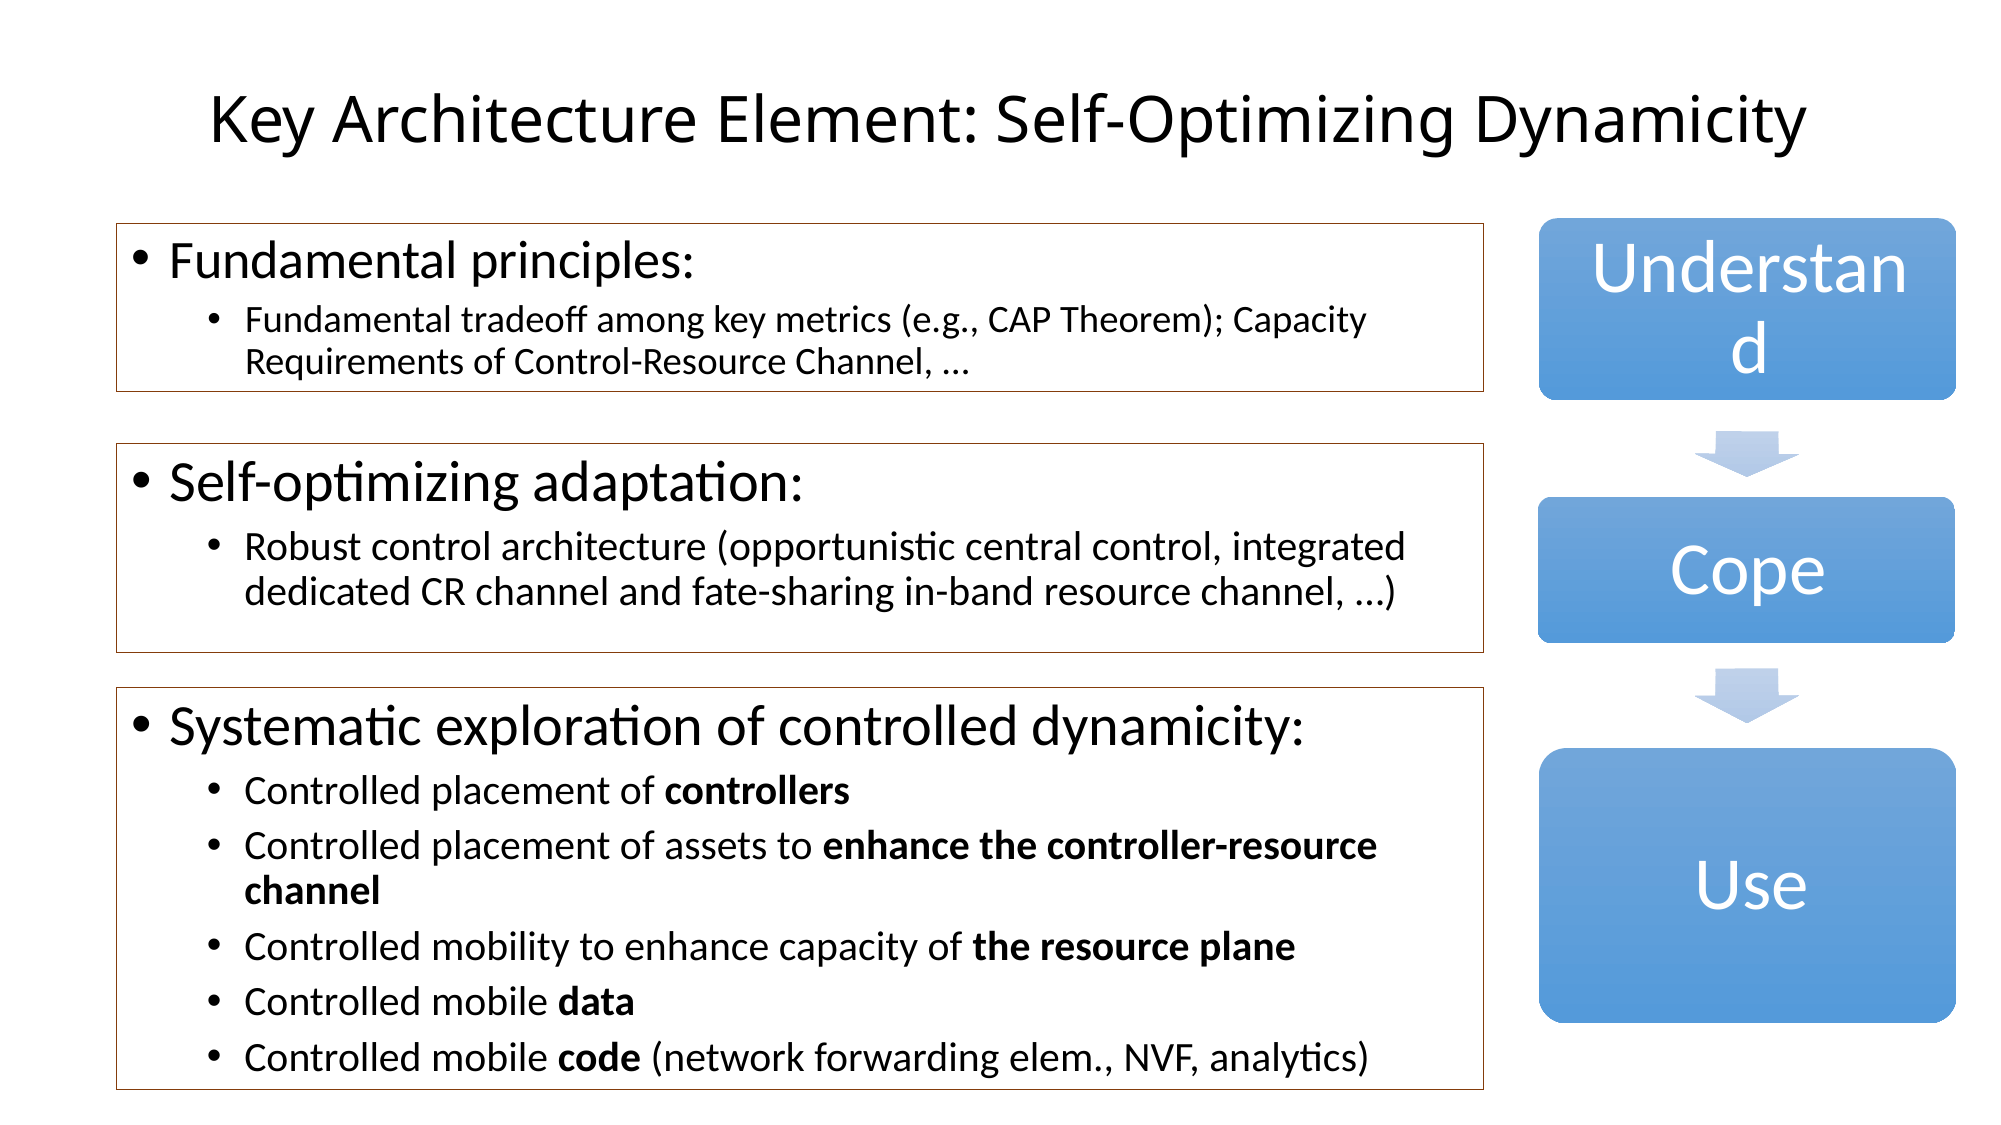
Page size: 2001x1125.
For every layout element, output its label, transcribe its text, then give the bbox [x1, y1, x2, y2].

title Key Architecture Element: Self-Optimizing Dynamicity [93, 59, 1923, 183]
list Fundamental principles: Fundamental tradeoff among key metrics (e.g., CAP Theorem); Capacity Requirements of Control-Resource Channel, … [116, 223, 1481, 392]
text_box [1481, 217, 2000, 1055]
text_box Self-optimizing adaptation: Robust control architecture (opportunistic central control, integrated dedicated CR channel and fate-sharing in-band resource channel, …) [116, 443, 1481, 653]
text_box Systematic exploration of controlled dynamicity: Controlled placement of controllers Controlled placement of assets to enhance the controller-resource channel Controlled mobility to enhance capacity of the resource plane Controlled mobile data Controlled mobile code (network forwarding elem., NVF, analytics) [116, 687, 1484, 1090]
